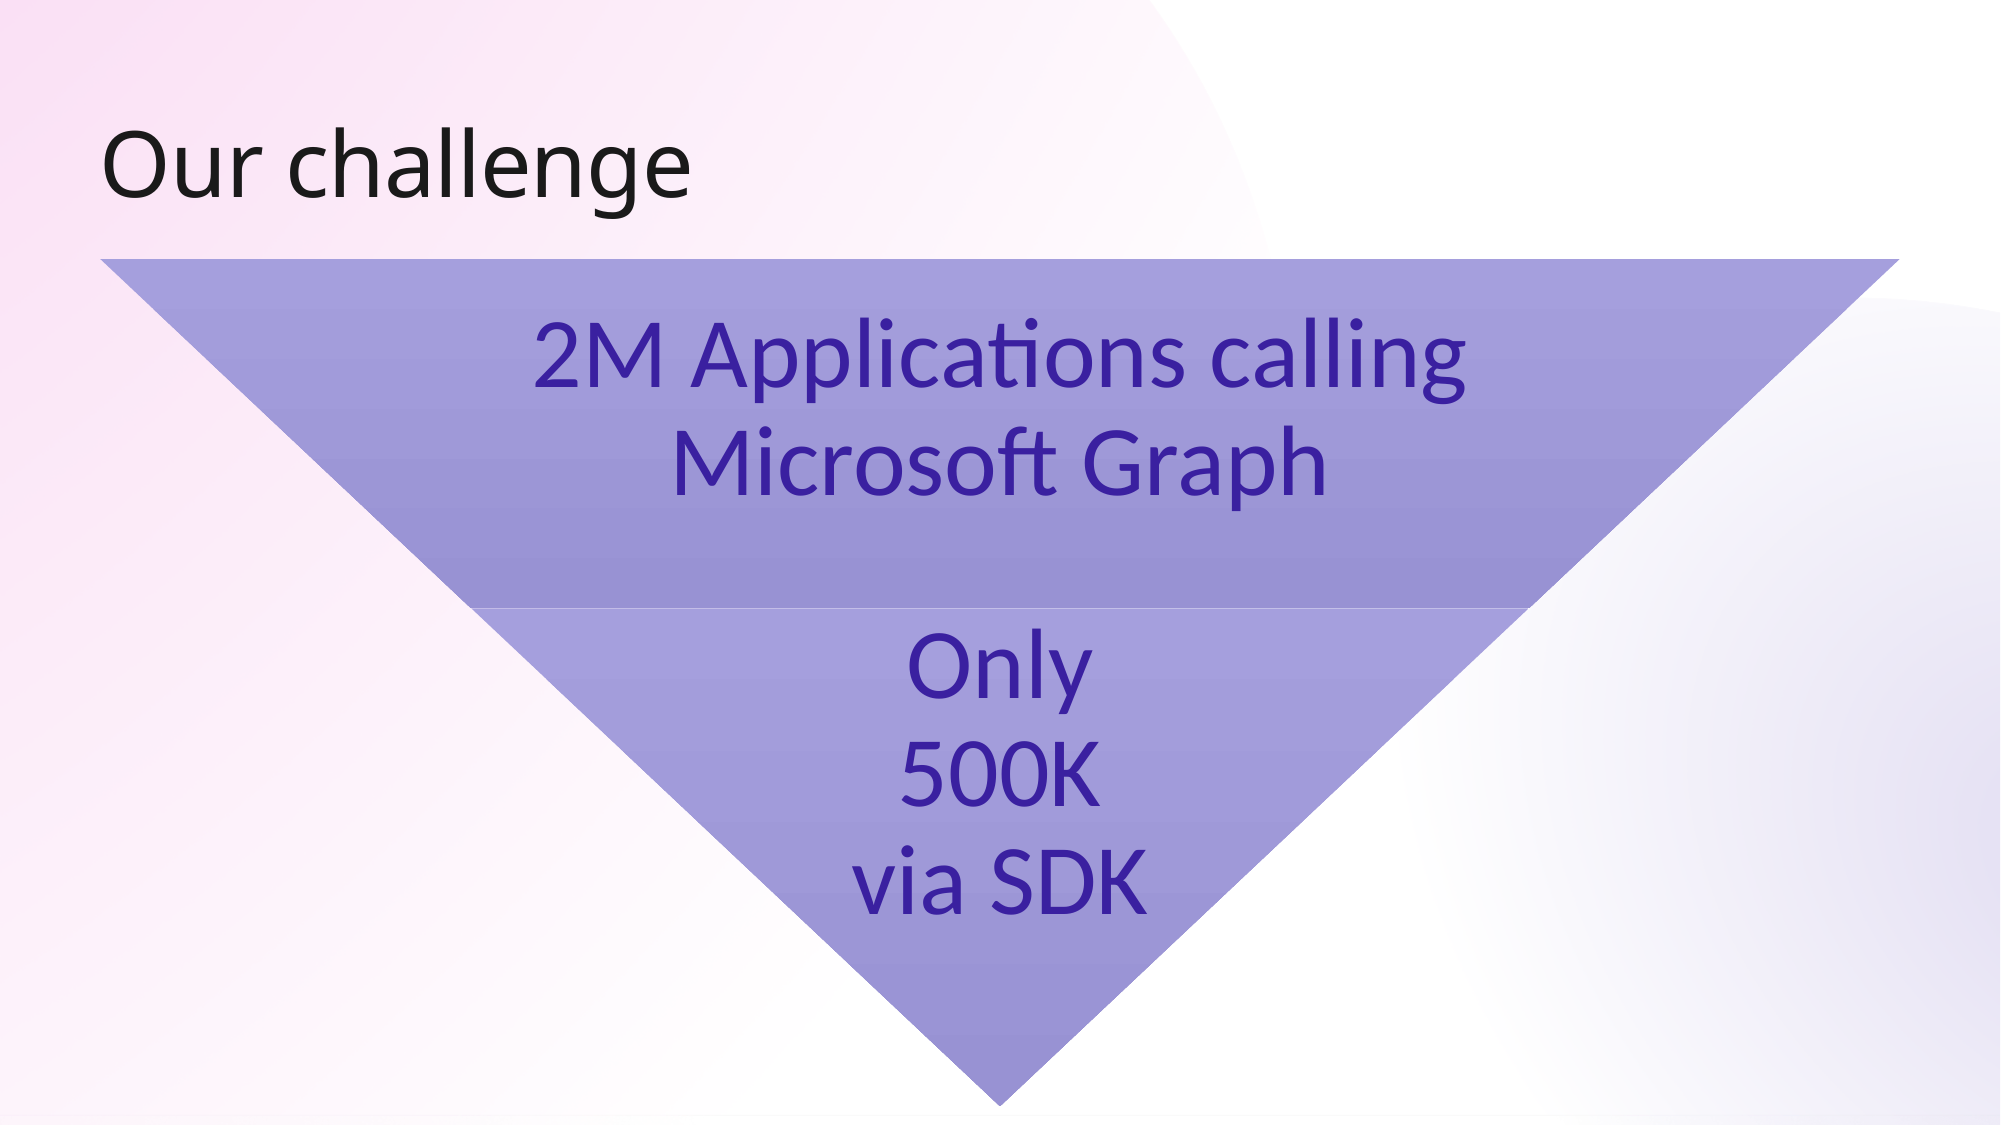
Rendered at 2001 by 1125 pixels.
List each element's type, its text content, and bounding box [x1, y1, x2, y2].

picture [0, 0, 2001, 1125]
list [99, 258, 1900, 1107]
title Our challenge [99, 99, 1900, 235]
